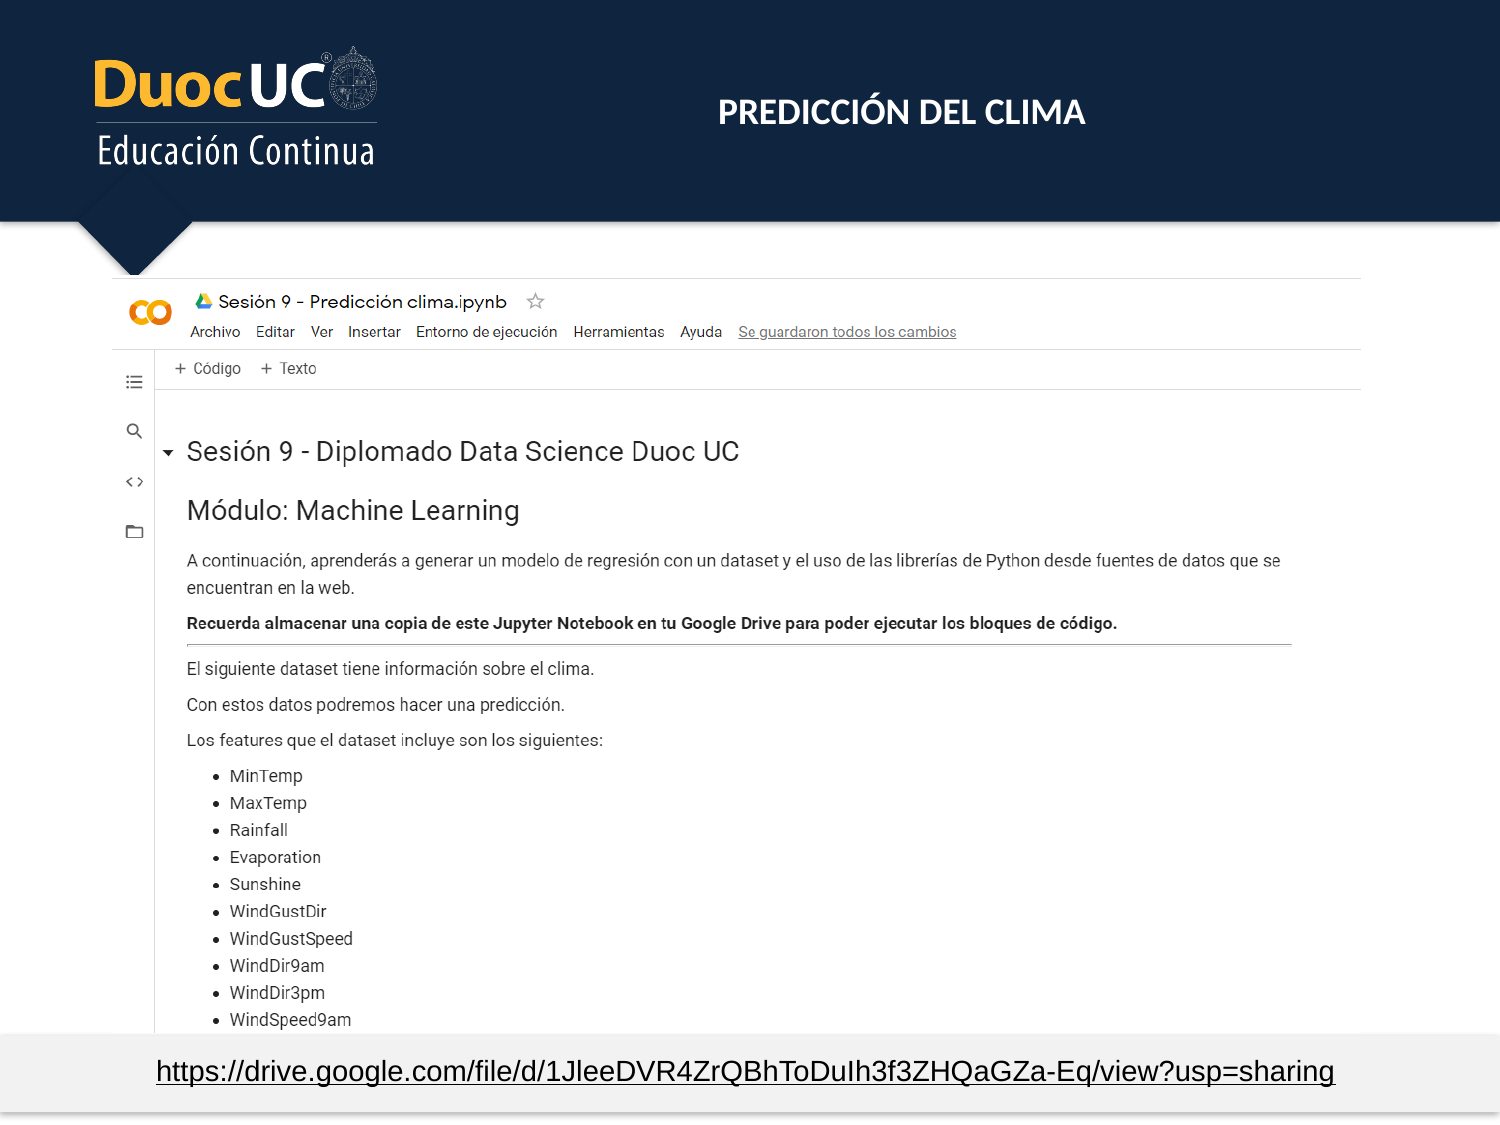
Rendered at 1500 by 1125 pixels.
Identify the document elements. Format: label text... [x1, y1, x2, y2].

text_box https://drive.google.com/file/d/1JleeDVR4ZrQBhToDuIh3f3ZHQaGZa-Eq/view?usp=sharing [141, 1045, 1359, 1096]
text_box PREDICCIÓN DEL CLIMA [703, 79, 1357, 140]
picture [112, 275, 1361, 1034]
picture [95, 46, 377, 165]
